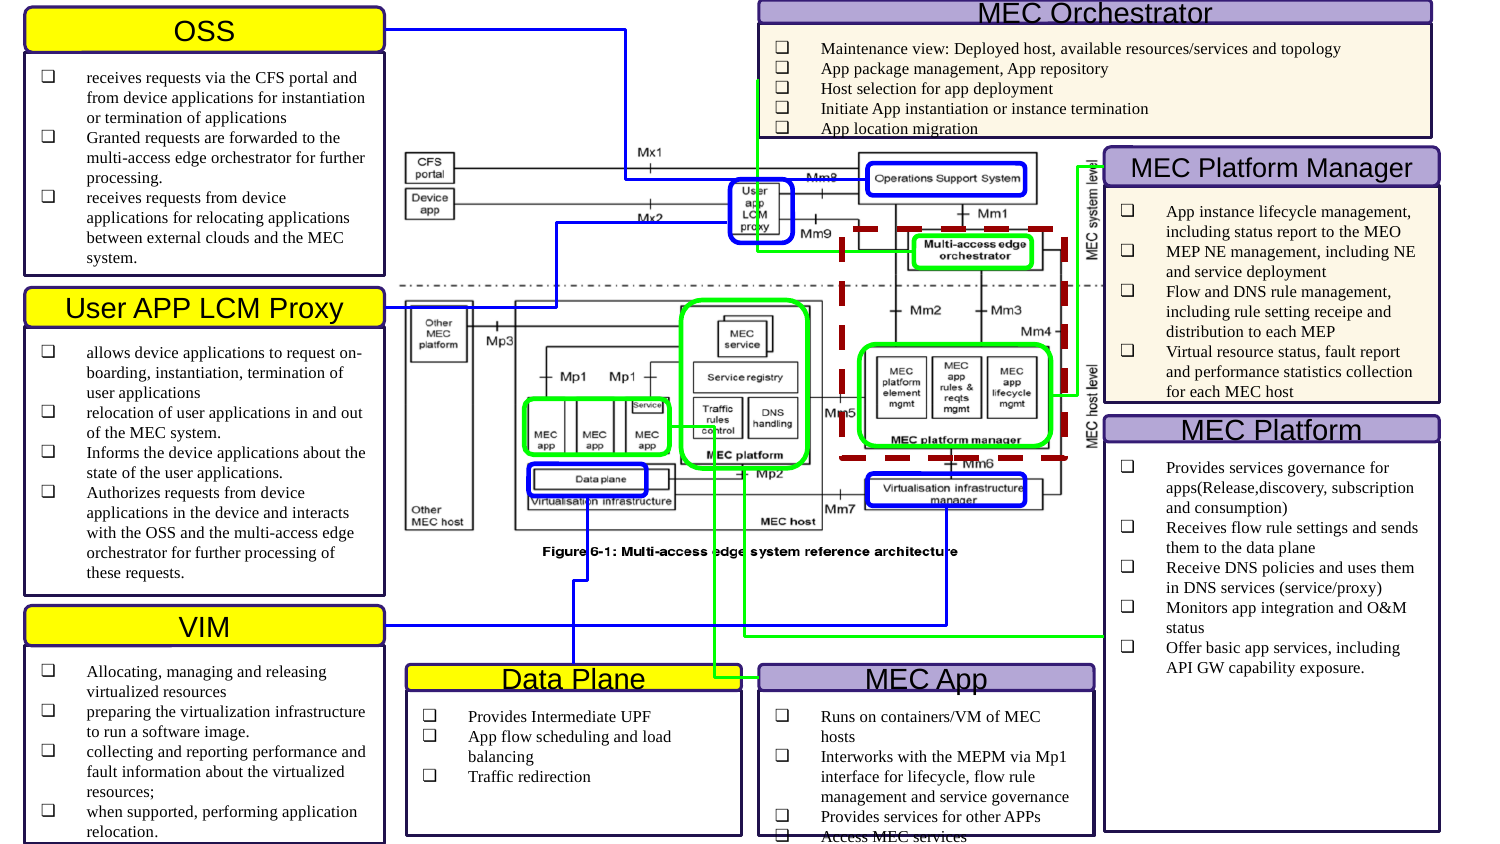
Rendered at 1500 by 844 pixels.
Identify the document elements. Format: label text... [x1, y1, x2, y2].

text_box allows device applications to request on-boarding, instantiation, termination of user applications relocation of user applications in and out of the MEC system. Informs the device applications about the state of the user applications. Authorizes requests from device applications in the device and interacts with the OSS and the multi-access edge orchestrator for further processing of these requests. [24, 327, 385, 596]
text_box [758, 79, 915, 252]
text_box MEC Platform Manager [1120, 146, 1440, 187]
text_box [669, 426, 760, 504]
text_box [384, 221, 728, 308]
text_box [384, 29, 868, 180]
text_box receives requests via the CFS portal and from device applications for instantiation or termination of applications Granted requests are forwarded to the multi-access edge orchestrator for further processing. receives requests from device applications for relocating applications between external clouds and the MEC system. [24, 52, 385, 276]
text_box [1050, 166, 1105, 396]
text_box Provides Intermediate UPF App flow scheduling and load balancing Traffic redirection [406, 690, 742, 836]
text_box User APP LCM Proxy [24, 287, 385, 328]
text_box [839, 372, 1009, 733]
text_box Allocating, managing and releasing virtualized resources preparing the virtualization infrastructure to run a software image. collecting and reporting performance and fault information about the virtualized resources; when supported, performing application relocation. [24, 645, 385, 844]
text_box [384, 505, 947, 626]
picture [391, 136, 1116, 565]
text_box MEC Orchestrator [758, 0, 1432, 24]
text_box OSS [24, 6, 385, 53]
text_box Data Plane [406, 664, 742, 691]
text_box App instance lifecycle management, including status report to the MEO MEP NE management, including NE and service deployment Flow and DNS rule management, including rule setting receipe and distribution to each MEP Virtual resource status, fault report and performance statistics collection for each MEC host [1120, 186, 1440, 403]
text_box MEC Platform [1120, 415, 1440, 442]
text_box Provides services governance for apps(Release,discovery, subscription and consumption) Receives flow rule settings and sends them to the data plane Receive DNS policies and uses them in DNS services (service/proxy) Monitors app integration and O&M status Offer basic app services, including API GW capability exposure. [1104, 441, 1440, 832]
text_box MEC App [758, 664, 834, 691]
text_box MEC App [1013, 664, 1095, 691]
text_box VIM [24, 605, 385, 646]
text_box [669, 633, 760, 678]
text_box Runs on containers/VM of MEC hosts Interworks with the MEPM via Mp1 interface for lifecycle, flow rule management and service governance Provides services for other APPs Access MEC services [758, 690, 1095, 836]
text_box Maintenance view: Deployed host, available resources/services and topology App package management, App repository Host selection for app deployment Initiate App instantiation or instance termination App location migration [758, 23, 1432, 138]
